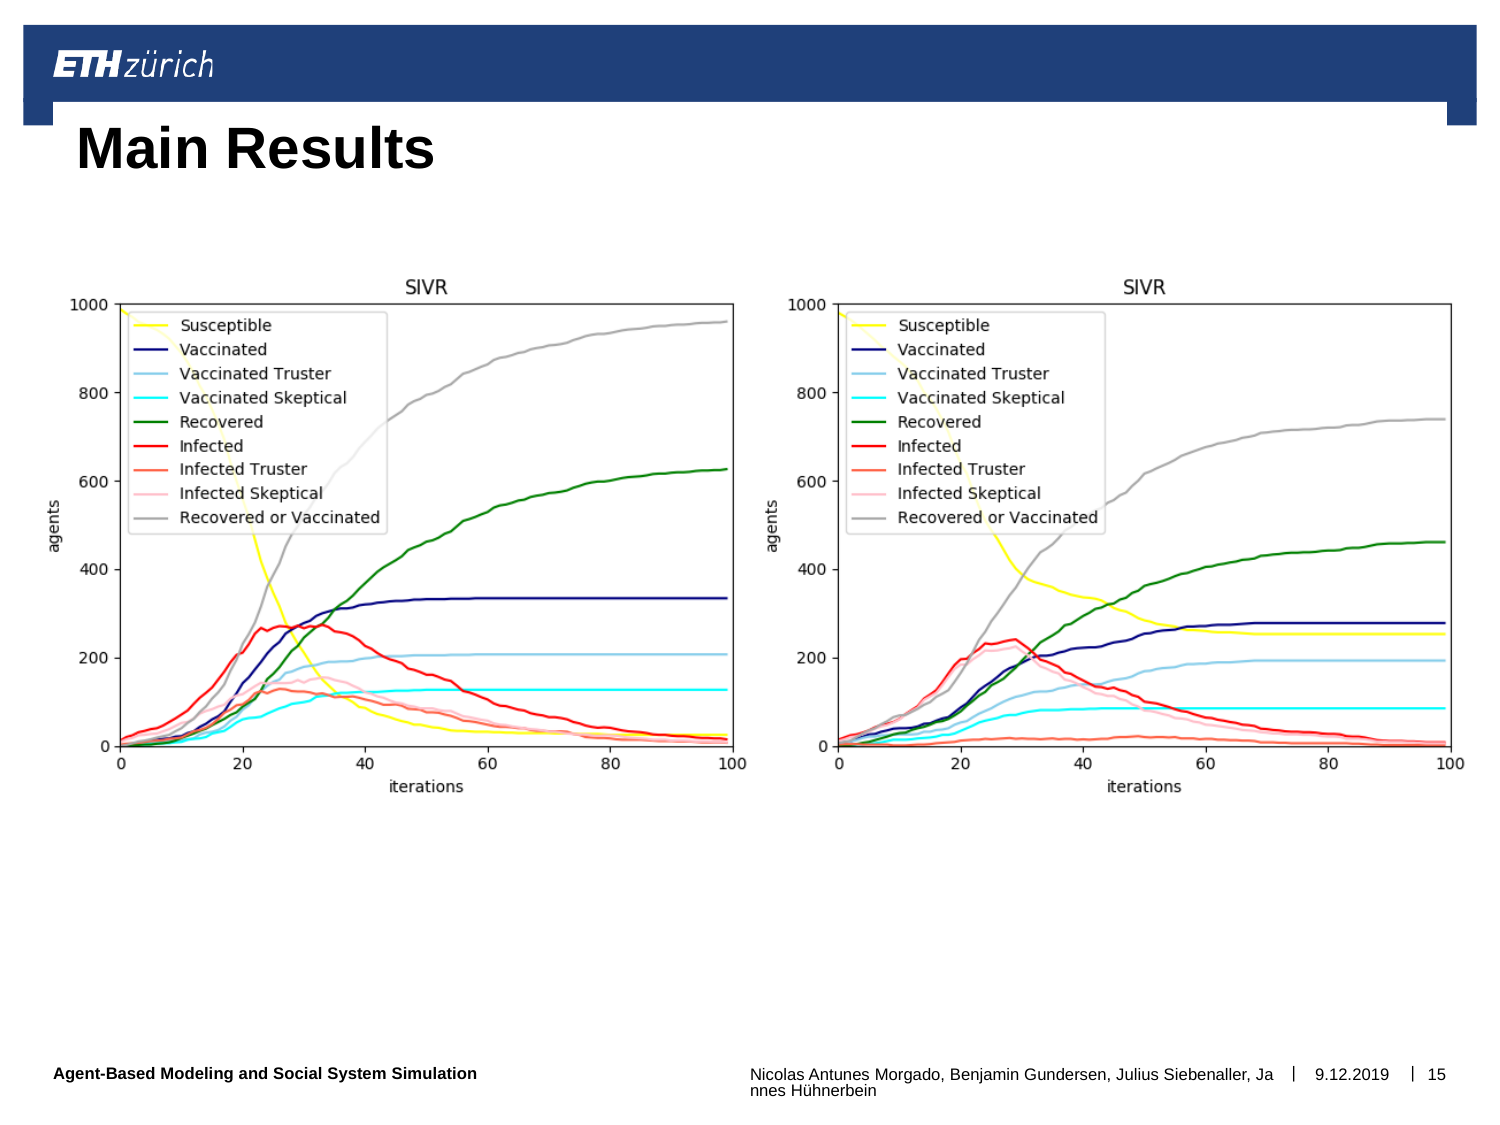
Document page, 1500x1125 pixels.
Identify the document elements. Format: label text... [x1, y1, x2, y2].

picture [747, 260, 1483, 813]
title Main Results [53, 101, 1447, 259]
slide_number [1302, 1034, 1403, 1112]
footer Nicolas Antunes Morgado, Benjamin Gundersen, Julius Siebenaller, Jannes Hühnerbein [750, 1034, 1277, 1112]
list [29, 260, 746, 813]
slide_number 15 [1415, 1034, 1459, 1112]
